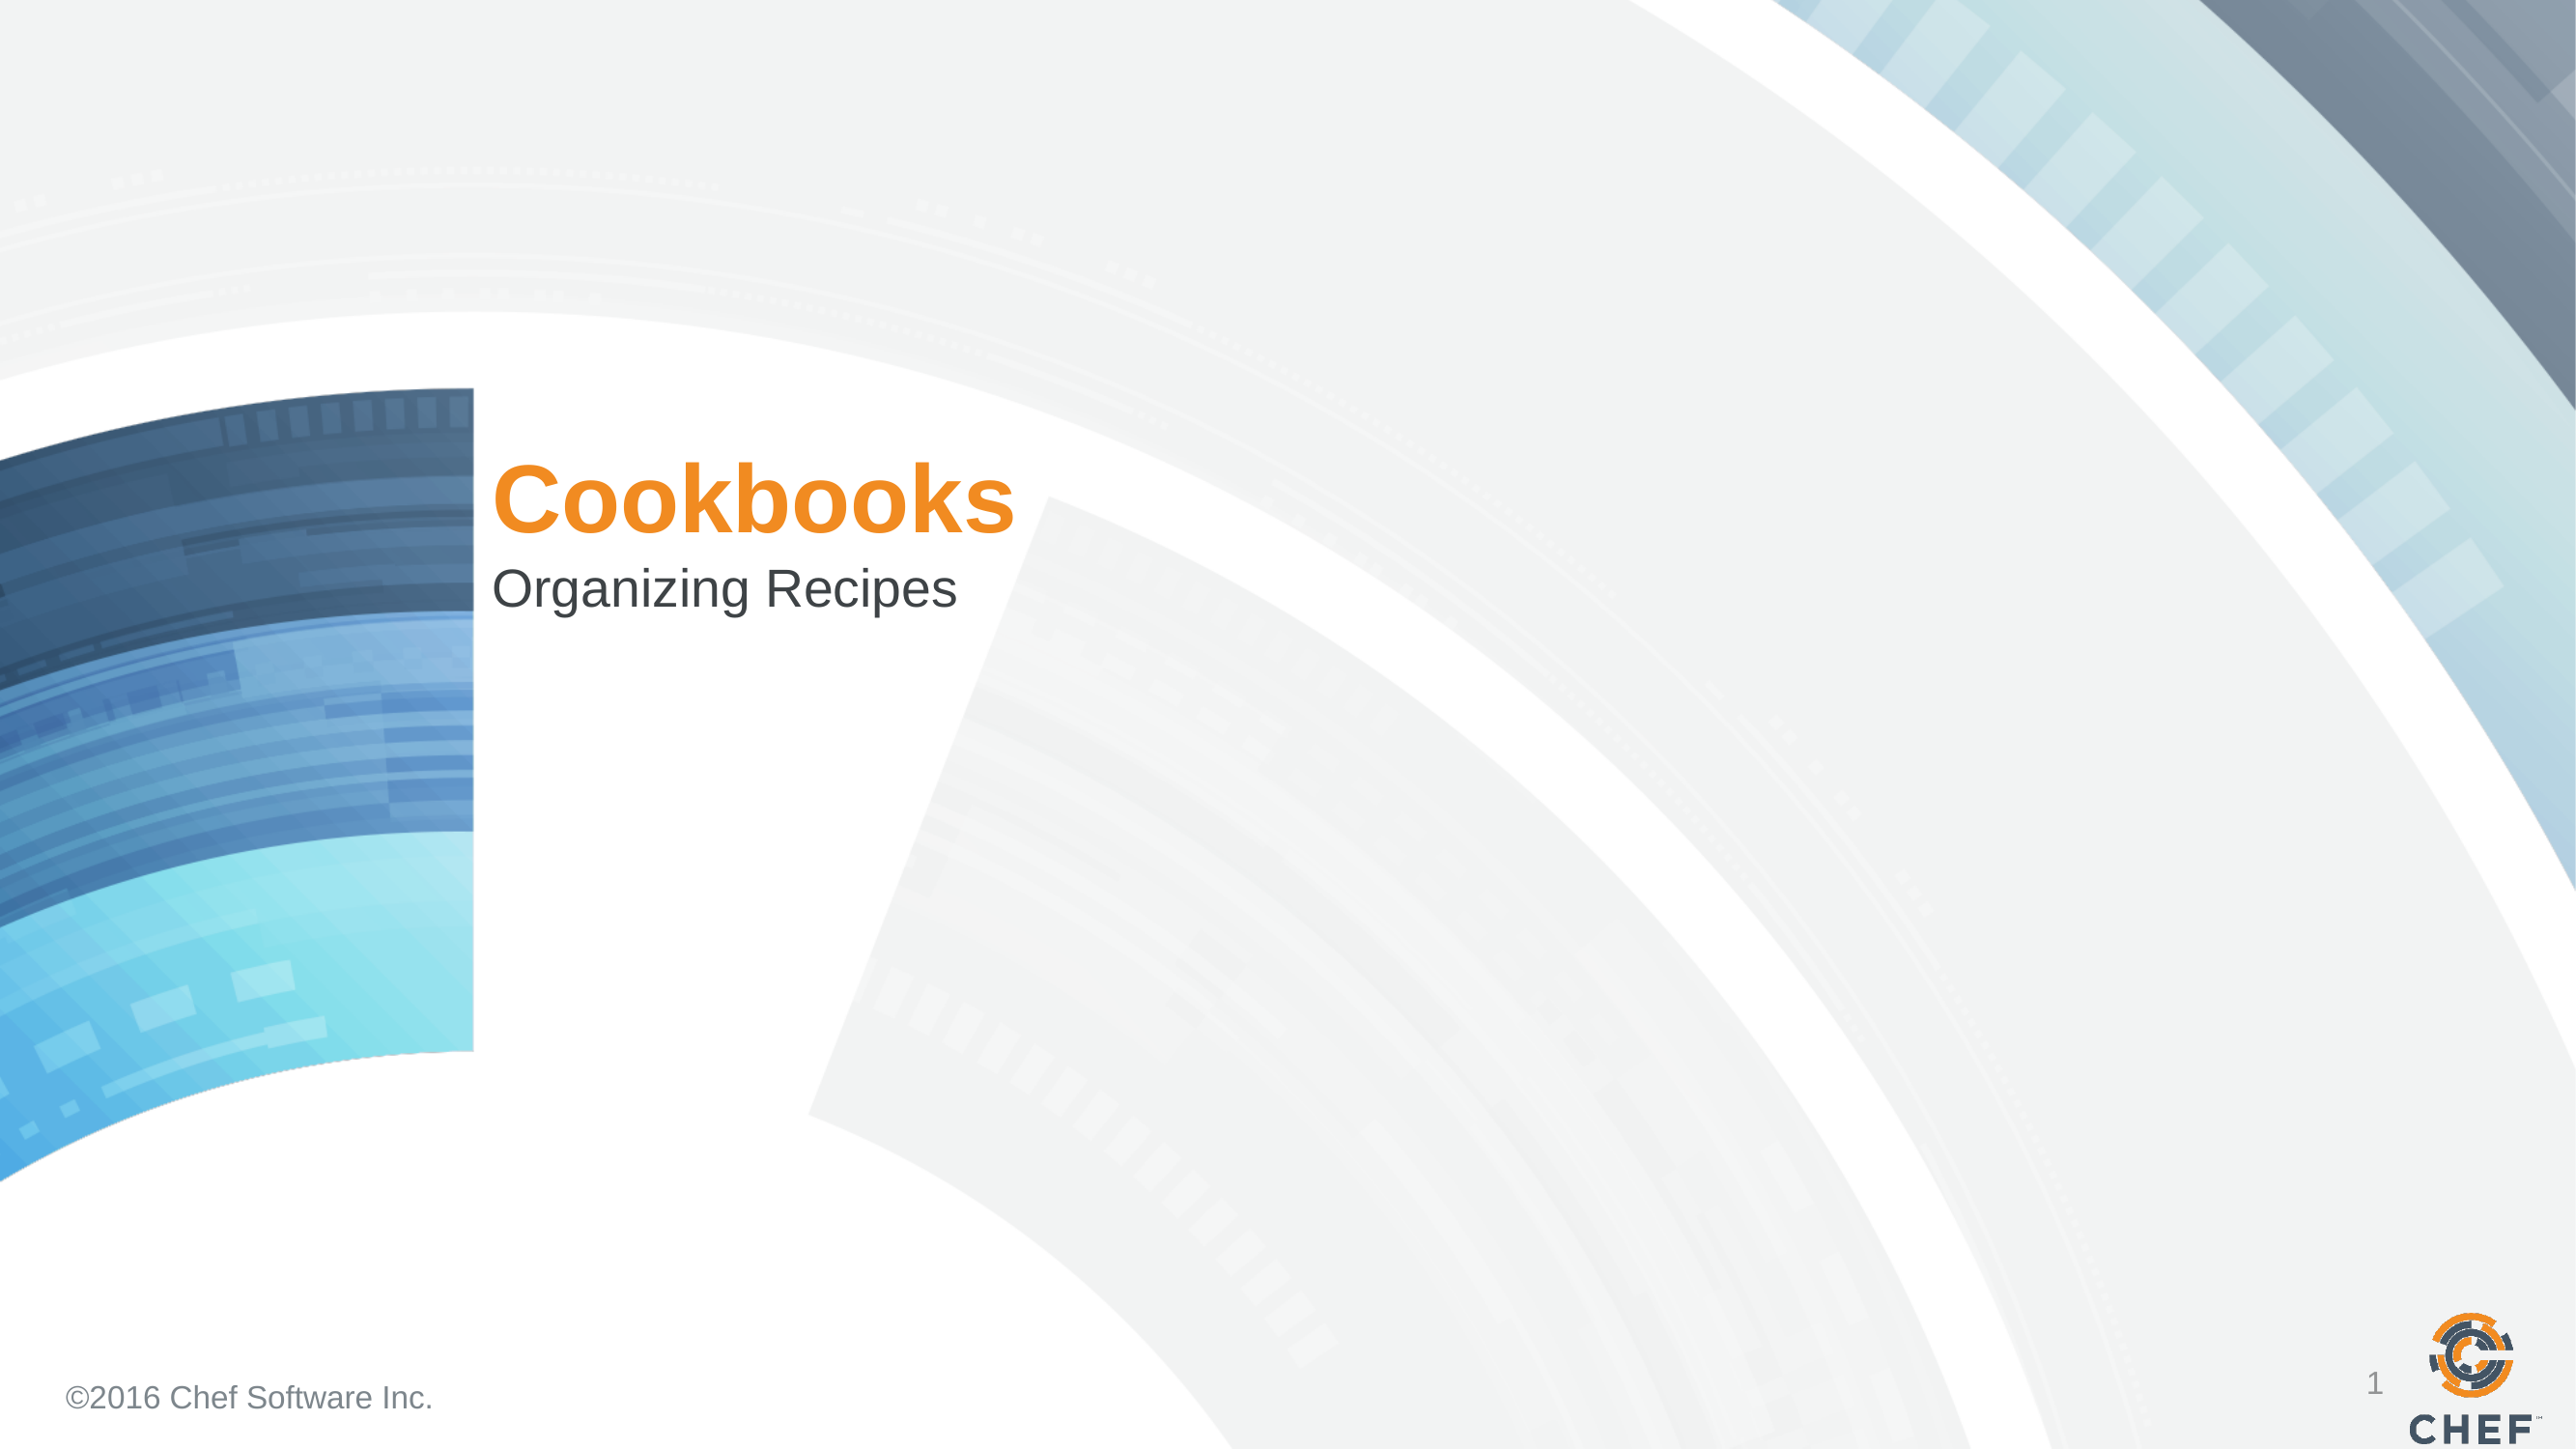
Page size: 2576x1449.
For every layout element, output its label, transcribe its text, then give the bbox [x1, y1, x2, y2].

picture [0, 0, 2576, 1449]
title Cookbooks [477, 395, 2217, 547]
subtitle Organizing Recipes [477, 547, 2217, 635]
slide_number 1 [1819, 1343, 2399, 1421]
footer ©2016 Chef Software Inc. [51, 1361, 952, 1431]
